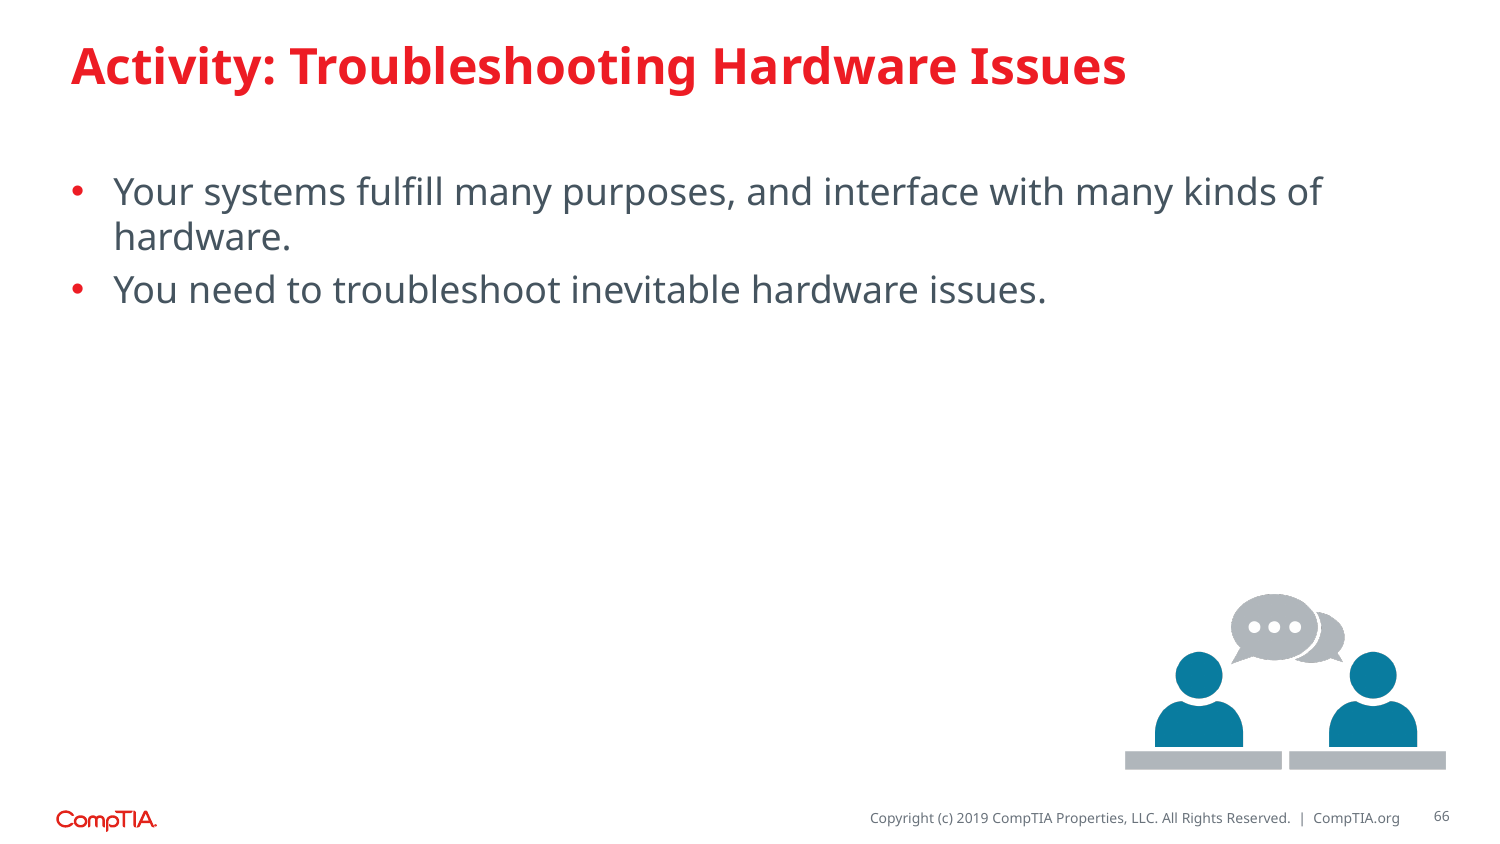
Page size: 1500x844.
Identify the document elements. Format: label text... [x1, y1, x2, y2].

slide_number 66 [1407, 800, 1450, 835]
picture [1124, 593, 1446, 770]
title Activity: Troubleshooting Hardware Issues [56, 12, 1350, 117]
list Your systems fulfill many purposes, and interface with many kinds of hardware. You need to troubleshoot inevitable hardware issues. [56, 160, 1444, 768]
